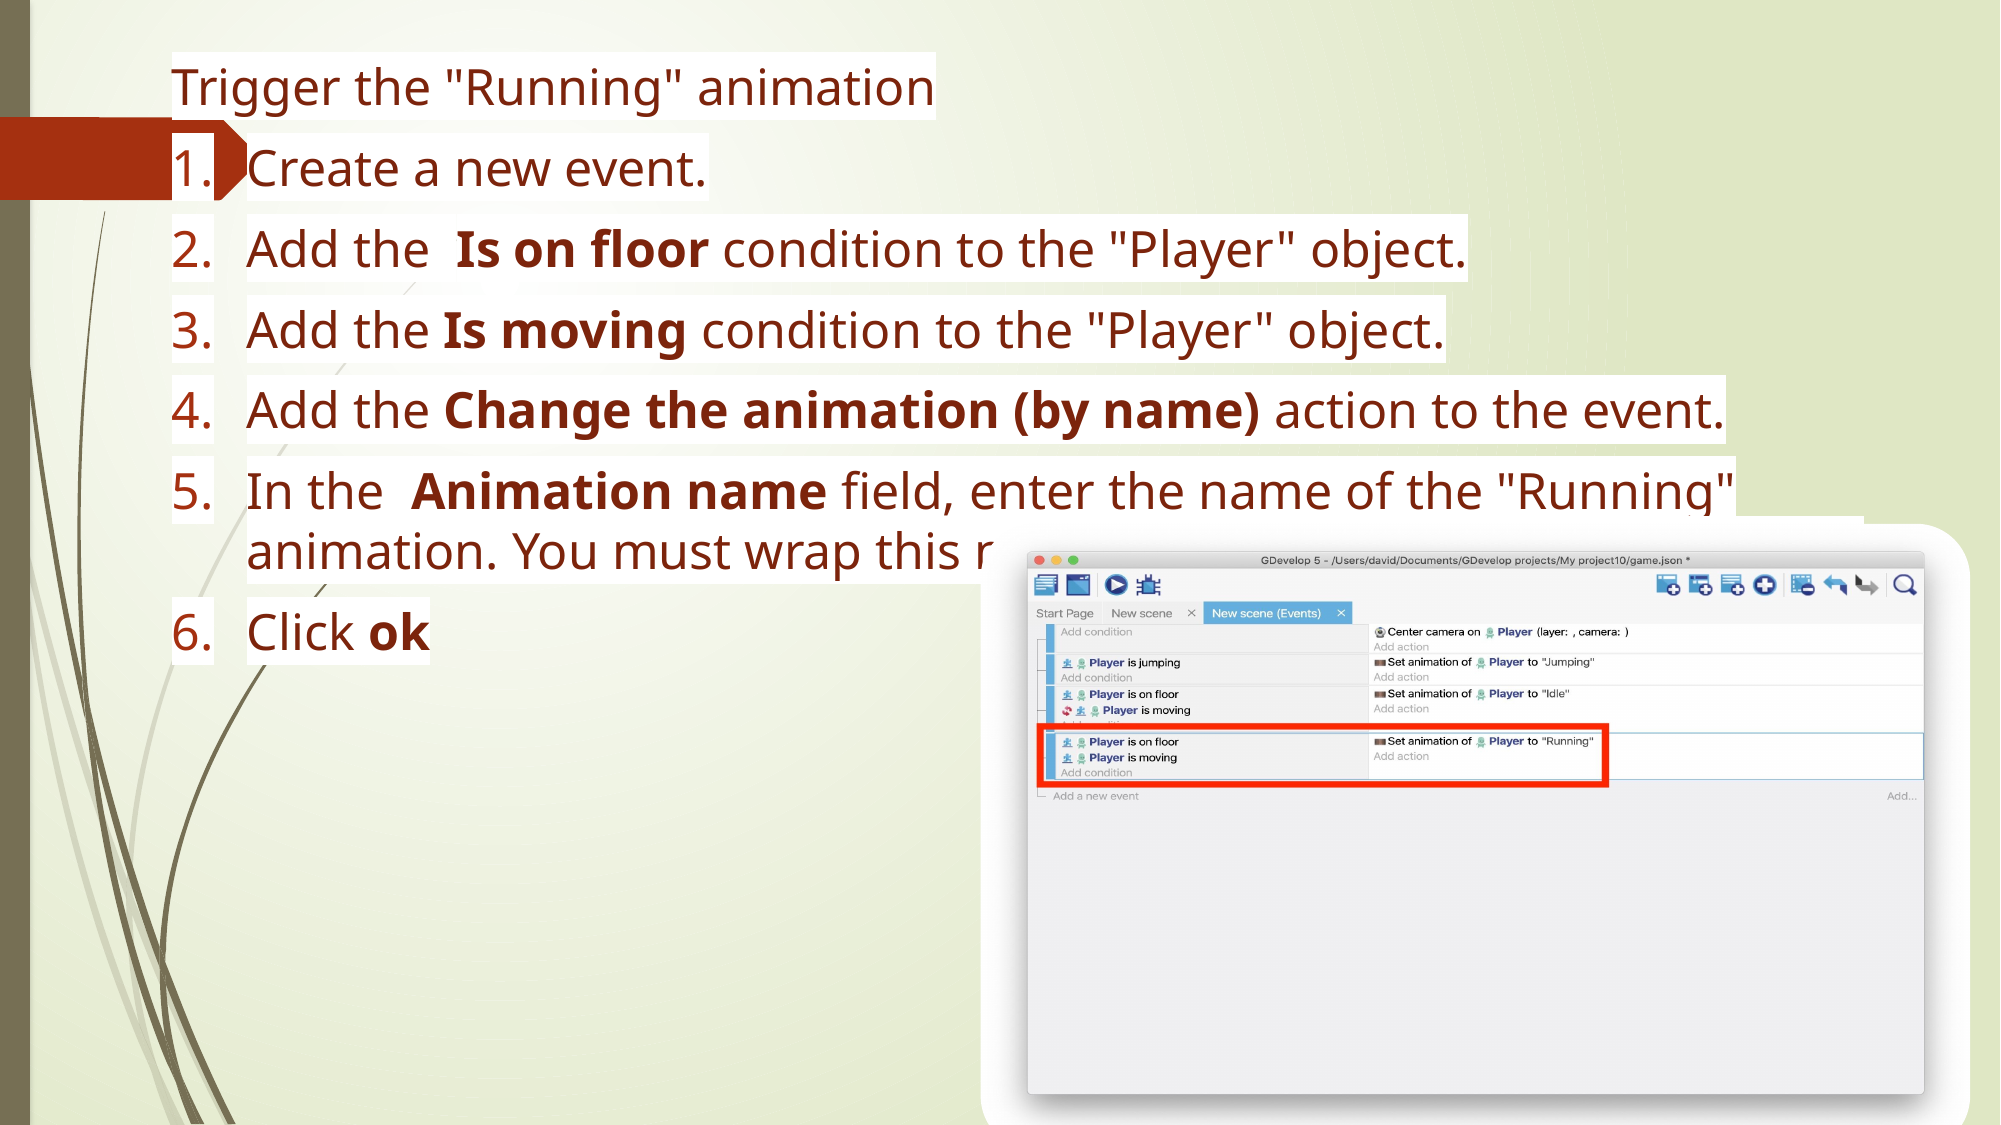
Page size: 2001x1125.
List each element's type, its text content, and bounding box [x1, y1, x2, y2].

list Trigger the "Running" animation Create a new event. Add the Is on floor condition to the "Player" object. Add the Is moving condition to the "Player" object. Add the Change the animation (by name) action to the event. In the Animation name field, enter the name of the "Running" animation. You must wrap this name in double quotes(i.e. “Running”) Click ok [156, 48, 1882, 1035]
picture [980, 523, 1971, 1125]
